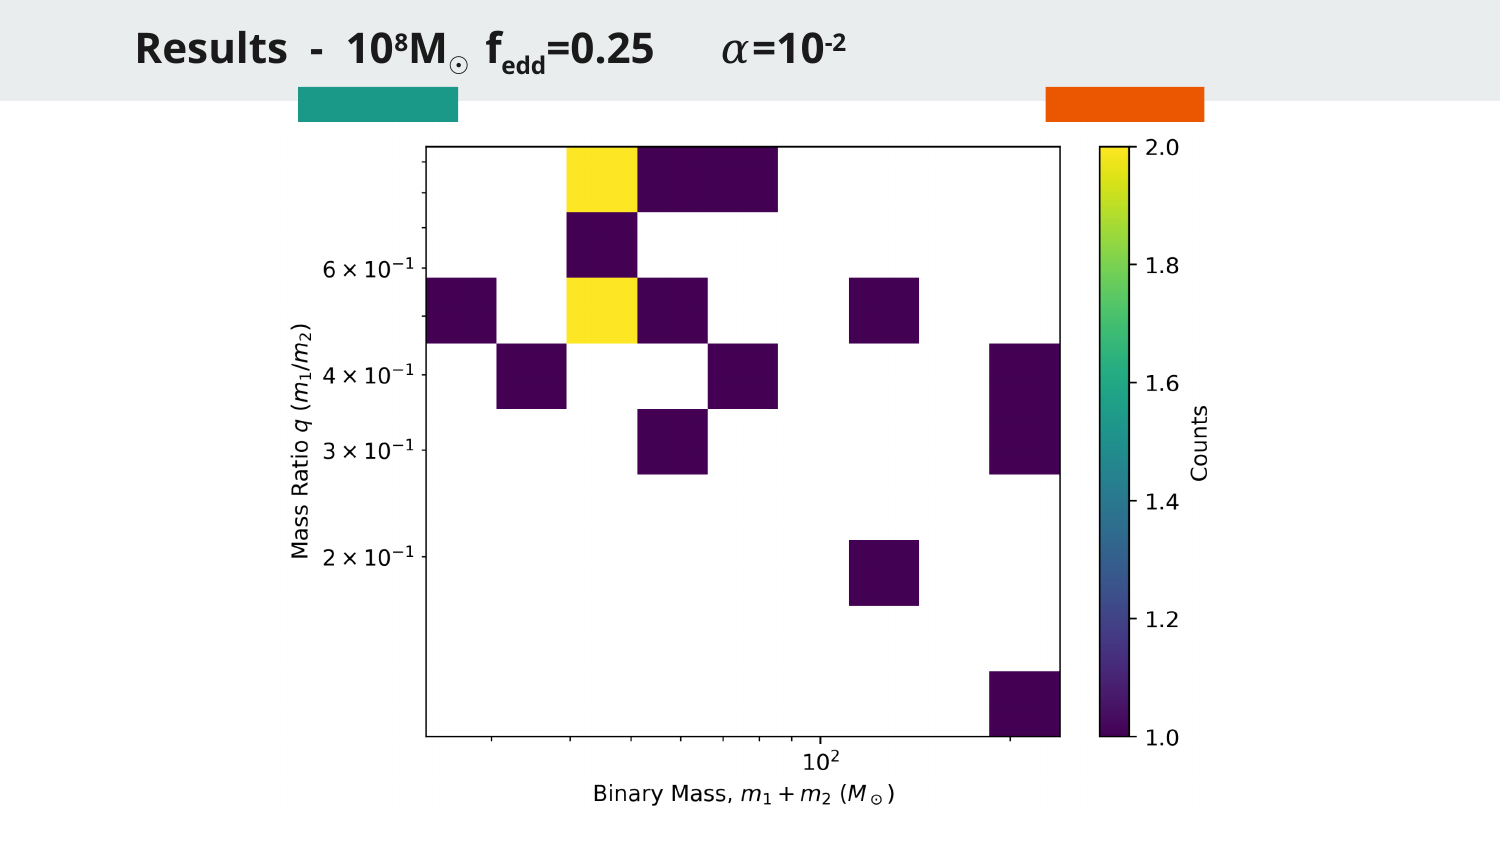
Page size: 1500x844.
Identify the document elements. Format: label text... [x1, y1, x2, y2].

title Results - 108M☉ fedd=0.25 𝛼=10-2 [119, 6, 1381, 95]
picture [274, 121, 1226, 822]
